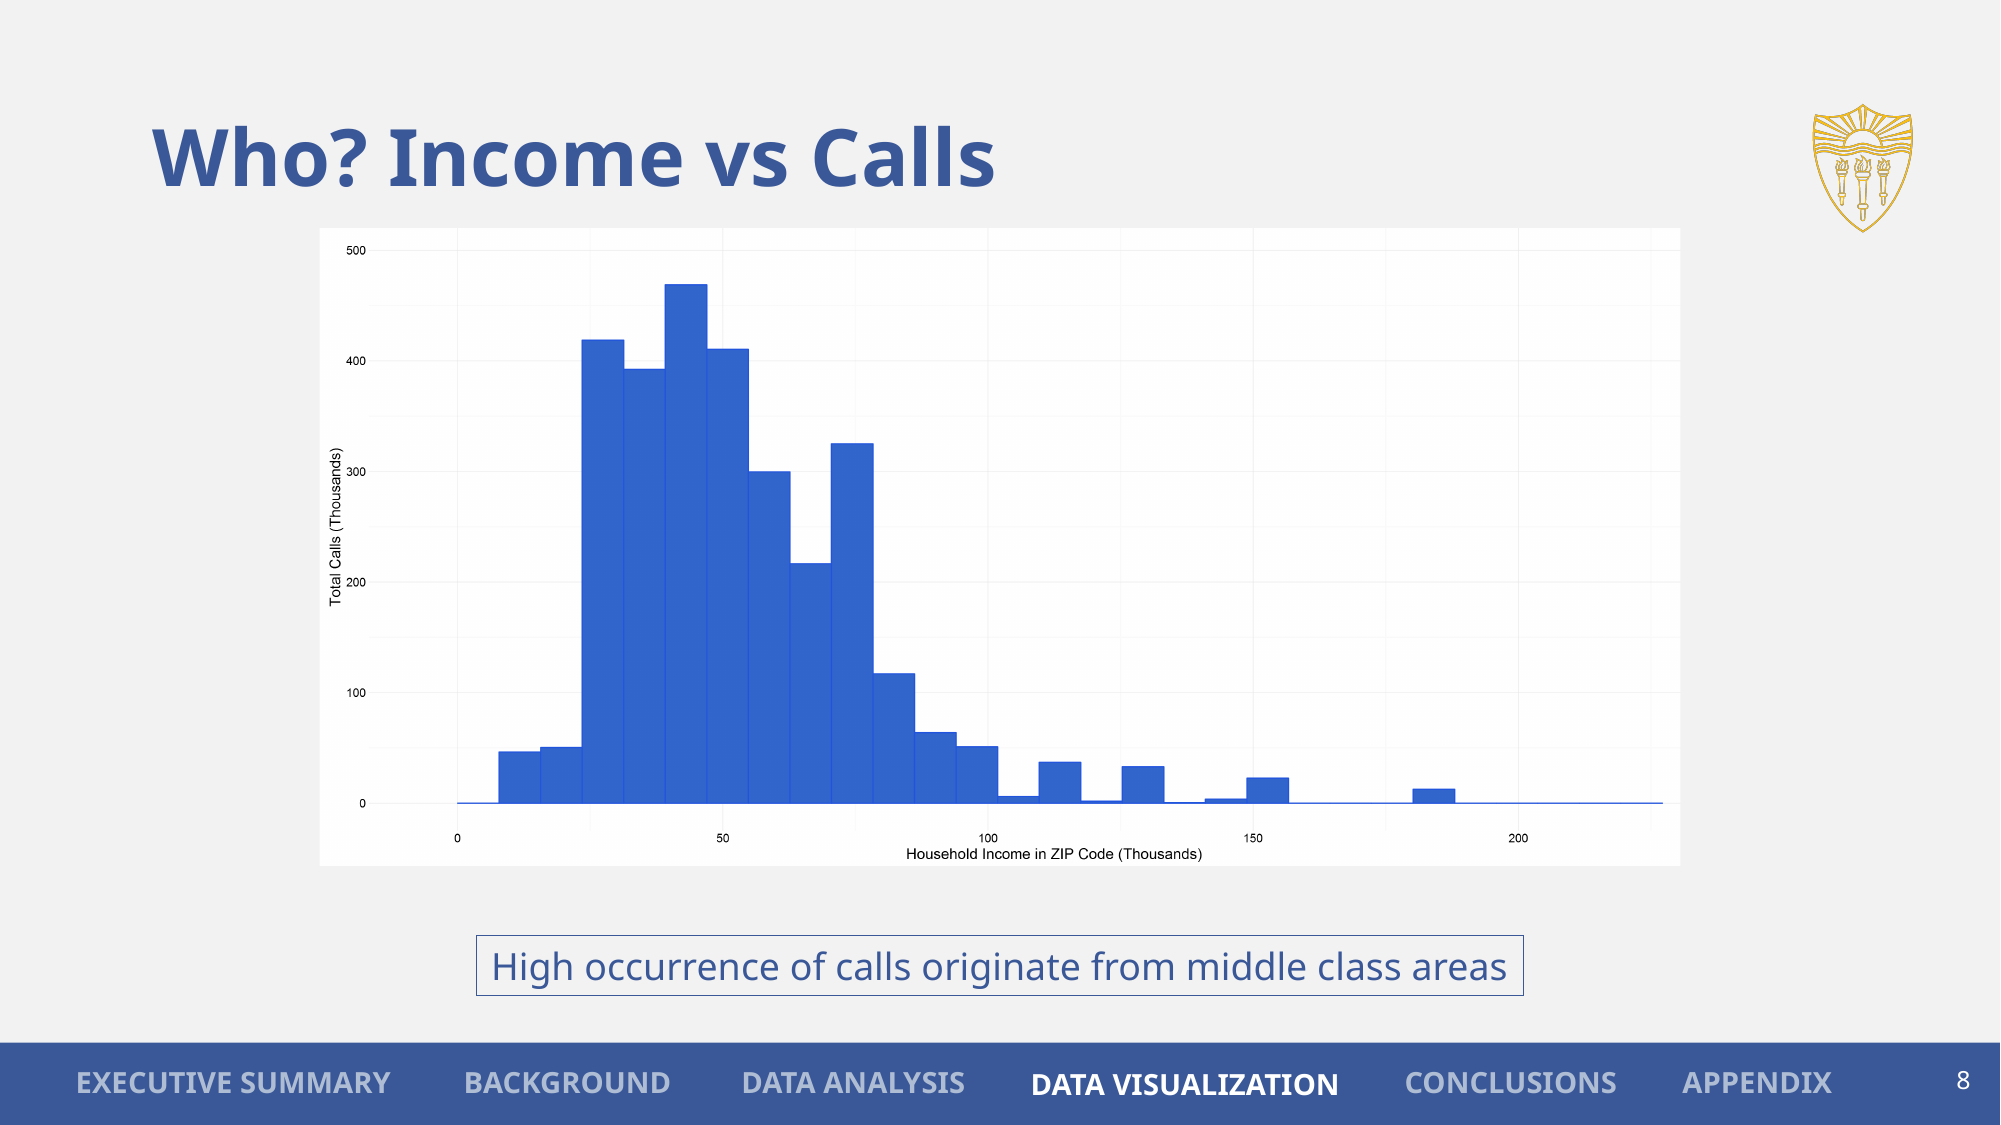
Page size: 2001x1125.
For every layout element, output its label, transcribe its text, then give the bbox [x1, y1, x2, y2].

text_box BACKGROUND [448, 1057, 687, 1108]
picture [319, 228, 1681, 867]
text_box DATA VISUALIZATION [1015, 1058, 1355, 1109]
picture [1863, 85, 1945, 250]
text_box APPENDIX [1667, 1057, 1848, 1108]
slide_number 8 [1535, 1051, 1986, 1112]
text_box CONCLUSIONS [1389, 1057, 1632, 1108]
title Who? Income vs Calls [137, 52, 1863, 271]
text_box EXECUTIVE SUMMARY [60, 1057, 407, 1108]
text_box DATA ANALYSIS [726, 1057, 981, 1108]
text_box High occurrence of calls originate from middle class areas [476, 935, 1524, 996]
